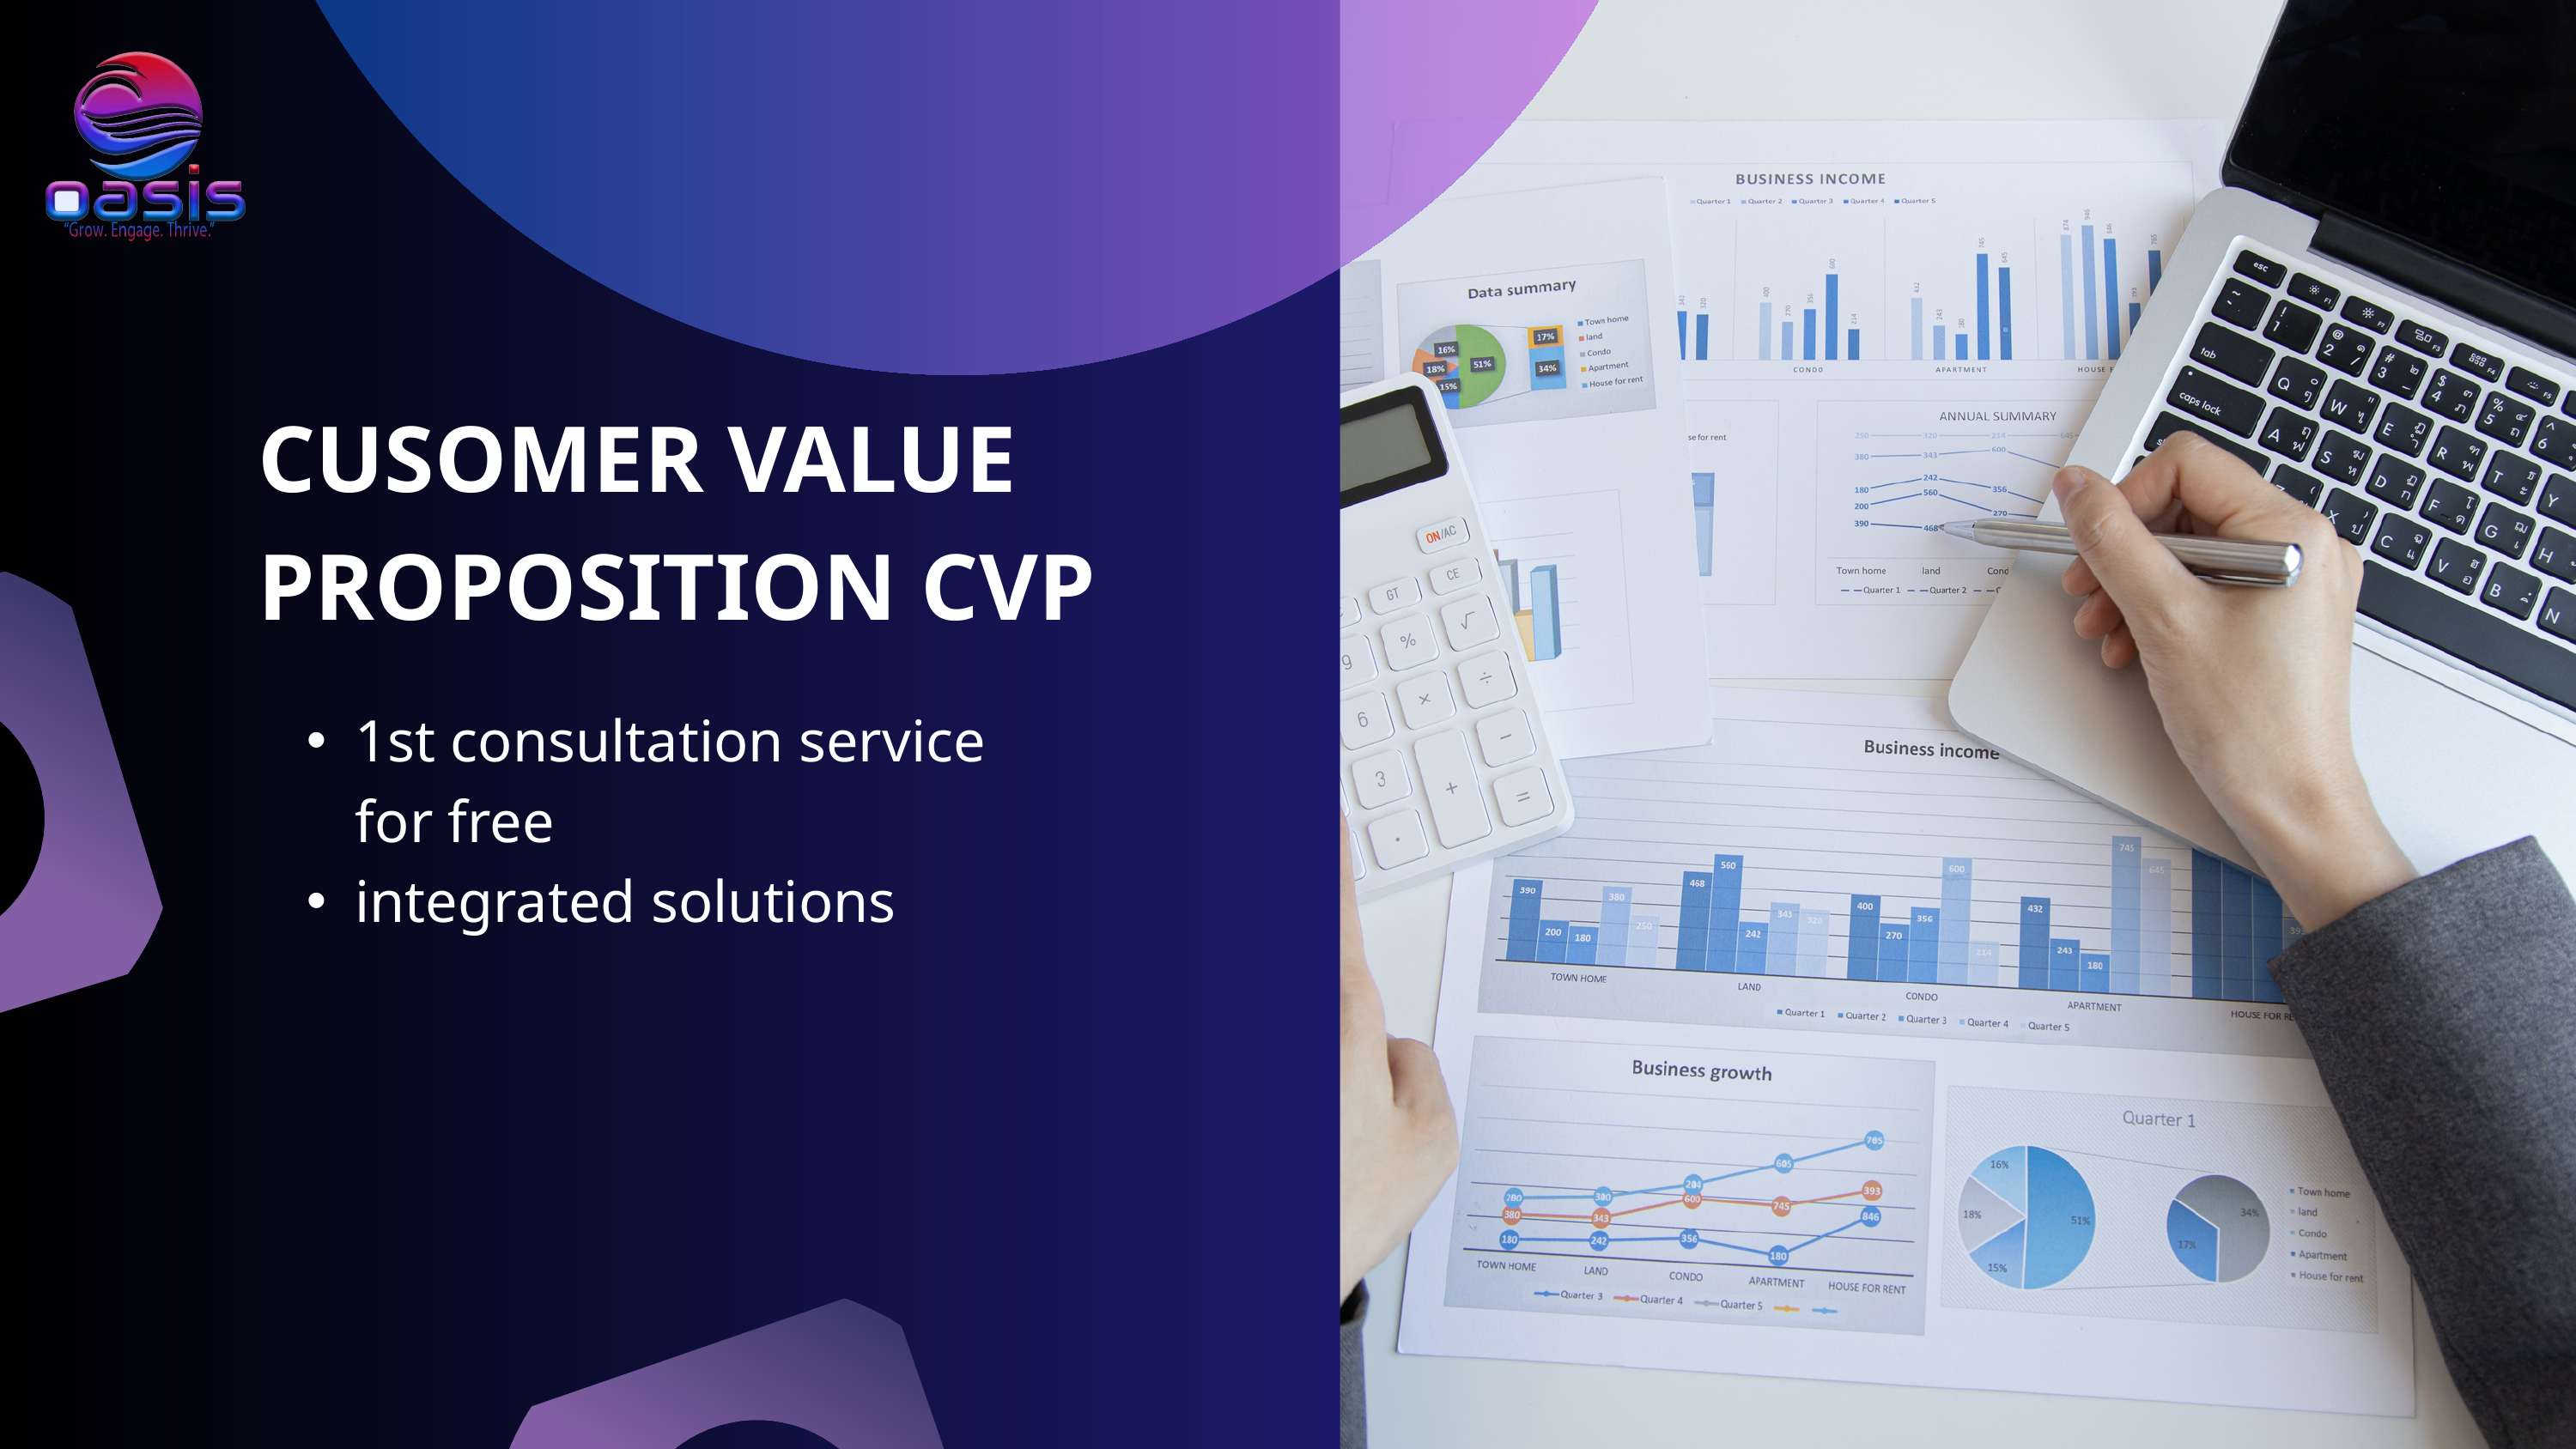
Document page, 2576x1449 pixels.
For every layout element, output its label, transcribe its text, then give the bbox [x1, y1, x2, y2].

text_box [1340, 0, 2576, 1449]
text_box [0, 555, 179, 1013]
text_box [22, 22, 216, 268]
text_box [221, 0, 1694, 375]
text_box CUSOMER VALUE PROPOSITION CVP [258, 383, 1335, 639]
text_box [489, 1283, 945, 1449]
text_box 1st consultation service for free integrated solutions [258, 693, 1056, 934]
